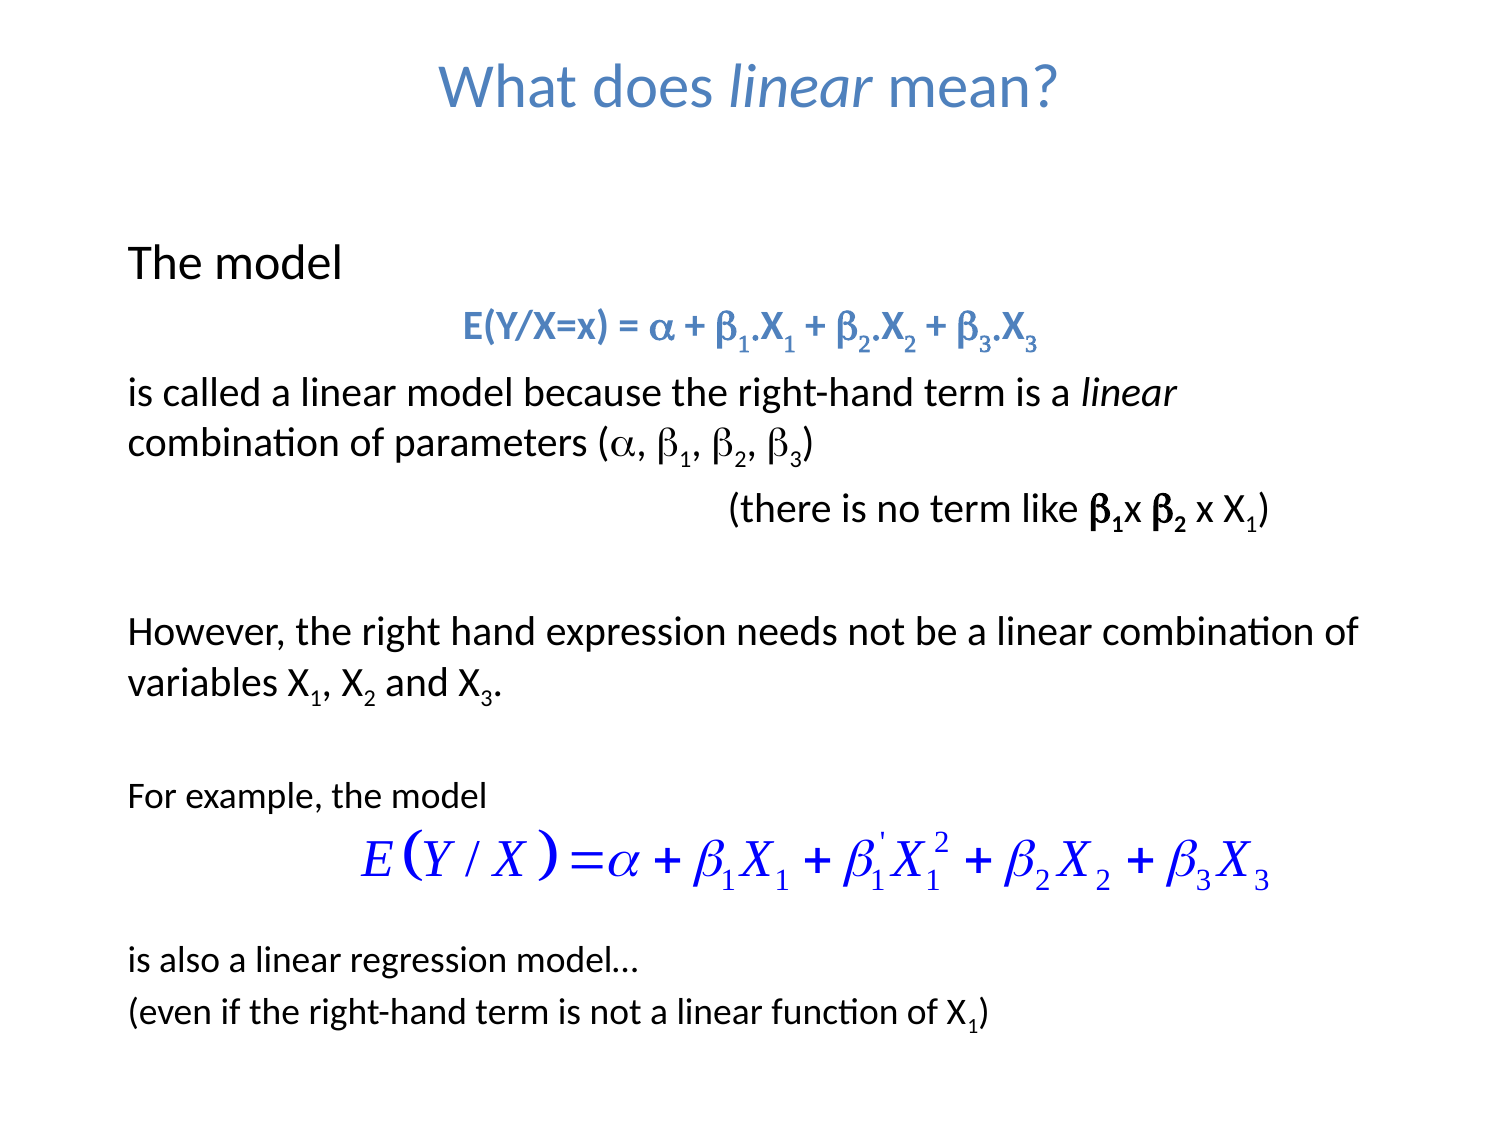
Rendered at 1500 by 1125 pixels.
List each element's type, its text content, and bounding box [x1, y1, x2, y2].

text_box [351, 818, 1278, 908]
title What does linear mean? [112, 37, 1388, 128]
list The model E(Y/X=x) = a + b1.X1 + b2.X2 + b3.X3 is called a linear model because the right-hand term is a linear combination of parameters (a, b1, b2, b3) (there is no term like b1x b2 x X1) However, the right hand expression needs not be a linear combination of variables X1, X2 and X3. For example, the model is also a linear regression model… (even if the right-hand term is not a linear function of X1) [112, 221, 1388, 1077]
